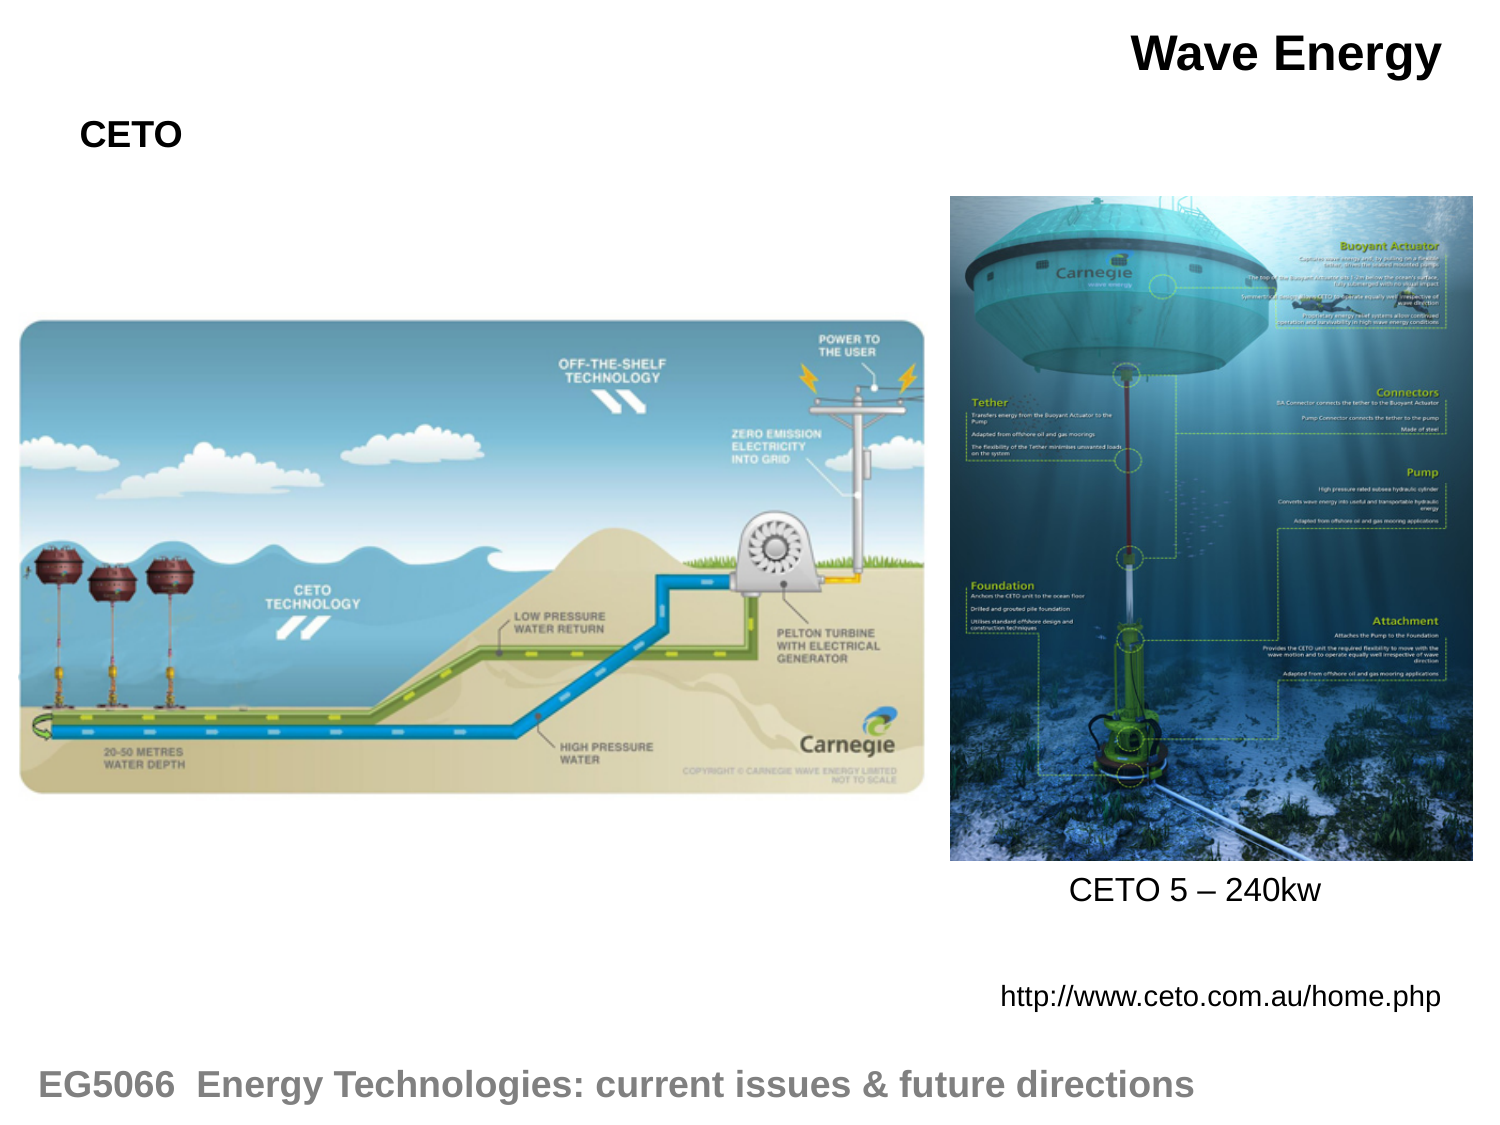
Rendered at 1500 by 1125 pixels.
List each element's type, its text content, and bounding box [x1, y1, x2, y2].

picture [18, 311, 928, 802]
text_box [950, 196, 1473, 917]
text_box EG5066 Energy Technologies: current issues & future directions [23, 1052, 1313, 1113]
text_box http://www.ceto.com.au/home.php [985, 969, 1457, 1020]
text_box CETO [64, 102, 219, 162]
text_box Wave Energy [1115, 13, 1458, 88]
